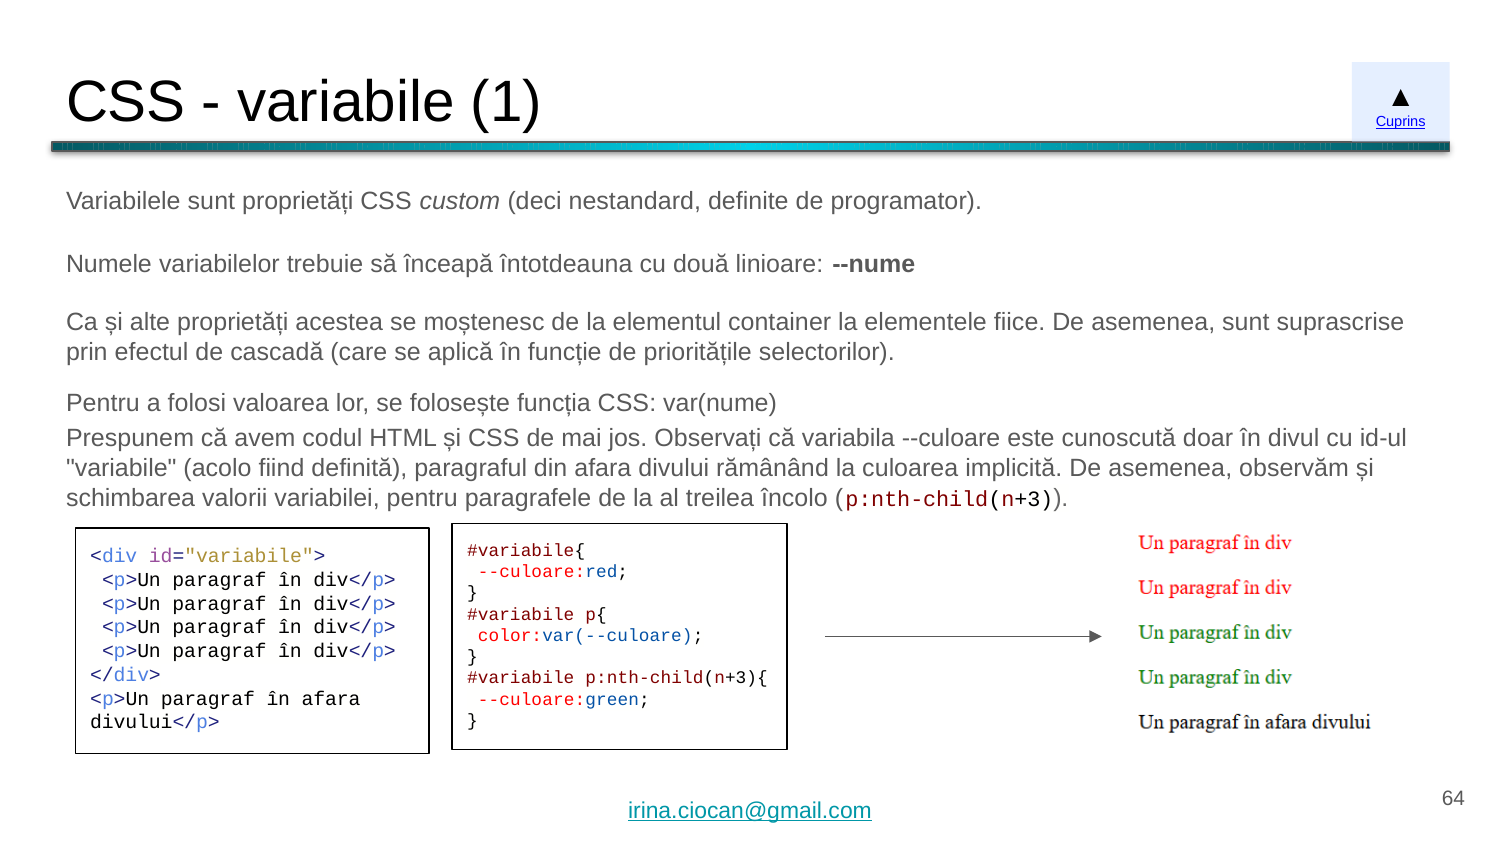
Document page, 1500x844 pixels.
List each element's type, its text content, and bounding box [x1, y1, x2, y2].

text_box ▲ Cuprins [1351, 62, 1450, 142]
list Prespunem că avem codul HTML și CSS de mai jos. Observați că variabila --culoare este cunoscută doar în divul cu id-ul "variabile" (acolo fiind definită), paragraful din afara divului rămânând la culoarea implicită. De asemenea, observăm și schimbarea valorii variabilei, pentru paragrafele de la al treilea încolo (p:nth-child(n+3)). [51, 406, 1449, 542]
list Ca și alte proprietăți acestea se moștenesc de la elementul container la elementele fiice. De asemenea, sunt suprascrise prin efectul de cascadă (care se aplică în funcție de prioritățile selectorilor). [51, 290, 1449, 367]
text_box irina.ciocan@gmail.com [613, 795, 889, 837]
text_box [51, 141, 1450, 151]
text_box #variabile{ --culoare:red; } #variabile p{ color:var(--culoare); } #variabile p:nth-child(n+3){ --culoare:green; } [452, 523, 788, 750]
list Pentru a folosi valoarea lor, se folosește funcția CSS: var(nume) [51, 367, 1449, 406]
slide_number ‹#› [1389, 764, 1480, 830]
list Variabilele sunt proprietăți CSS custom (deci nestandard, definite de programator). Numele variabilelor trebuie să înceapă întotdeauna cu două linioare: --nume [51, 169, 1449, 286]
title CSS - variabile (1) [51, 48, 1449, 139]
text_box <div id="variabile"> <p>Un paragraf în div</p> <p>Un paragraf în div</p> <p>Un paragraf în div</p> <p>Un paragraf în div</p> </div> <p>Un paragraf în afara divului</p> [75, 527, 429, 754]
picture [1130, 523, 1391, 740]
